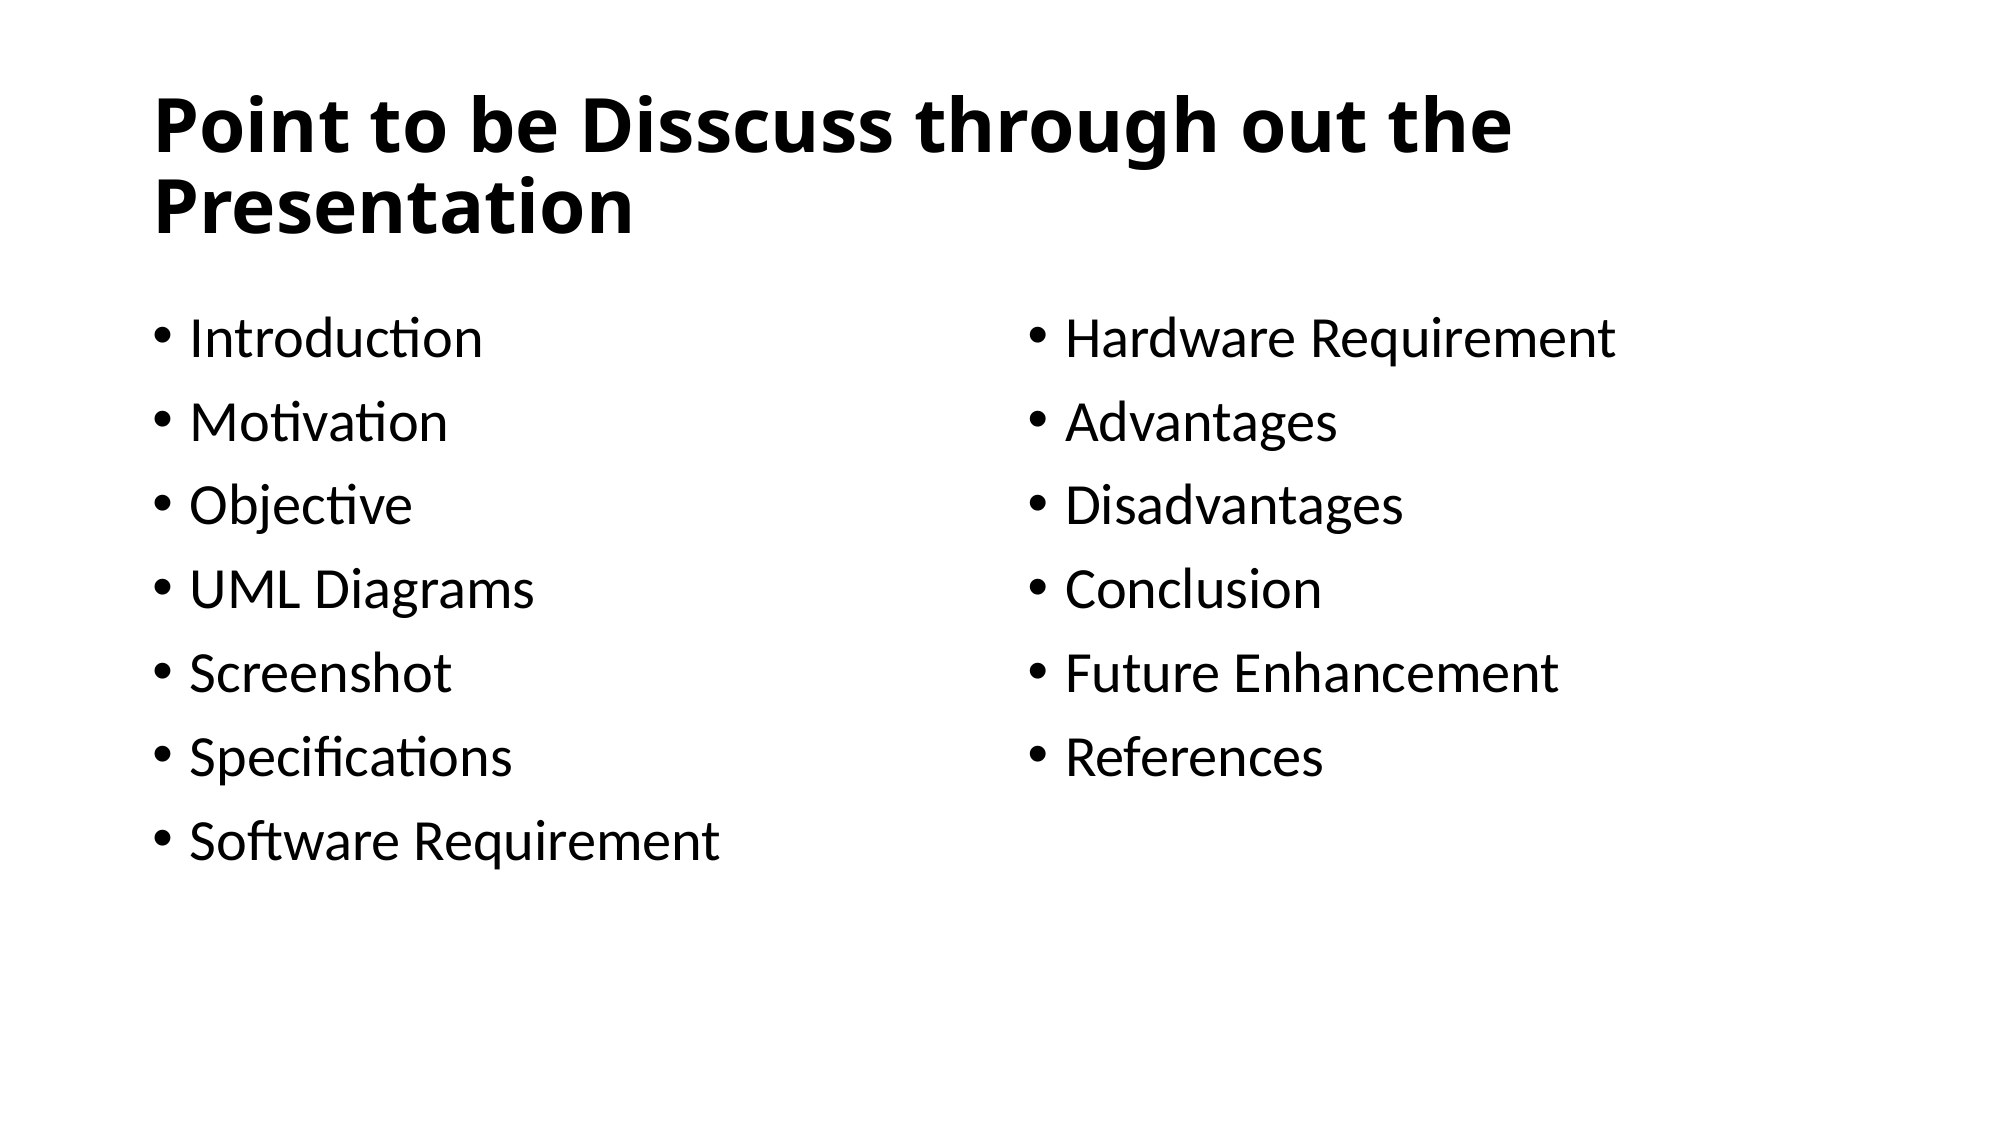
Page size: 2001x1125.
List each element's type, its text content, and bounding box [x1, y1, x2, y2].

list Introduction Motivation Objective UML Diagrams Screenshot Specifications Software Requirement [137, 299, 988, 1014]
list Hardware Requirement Advantages Disadvantages Conclusion Future Enhancement References [1012, 299, 1863, 1014]
title Point to be Disscuss through out the Presentation [137, 59, 1863, 278]
